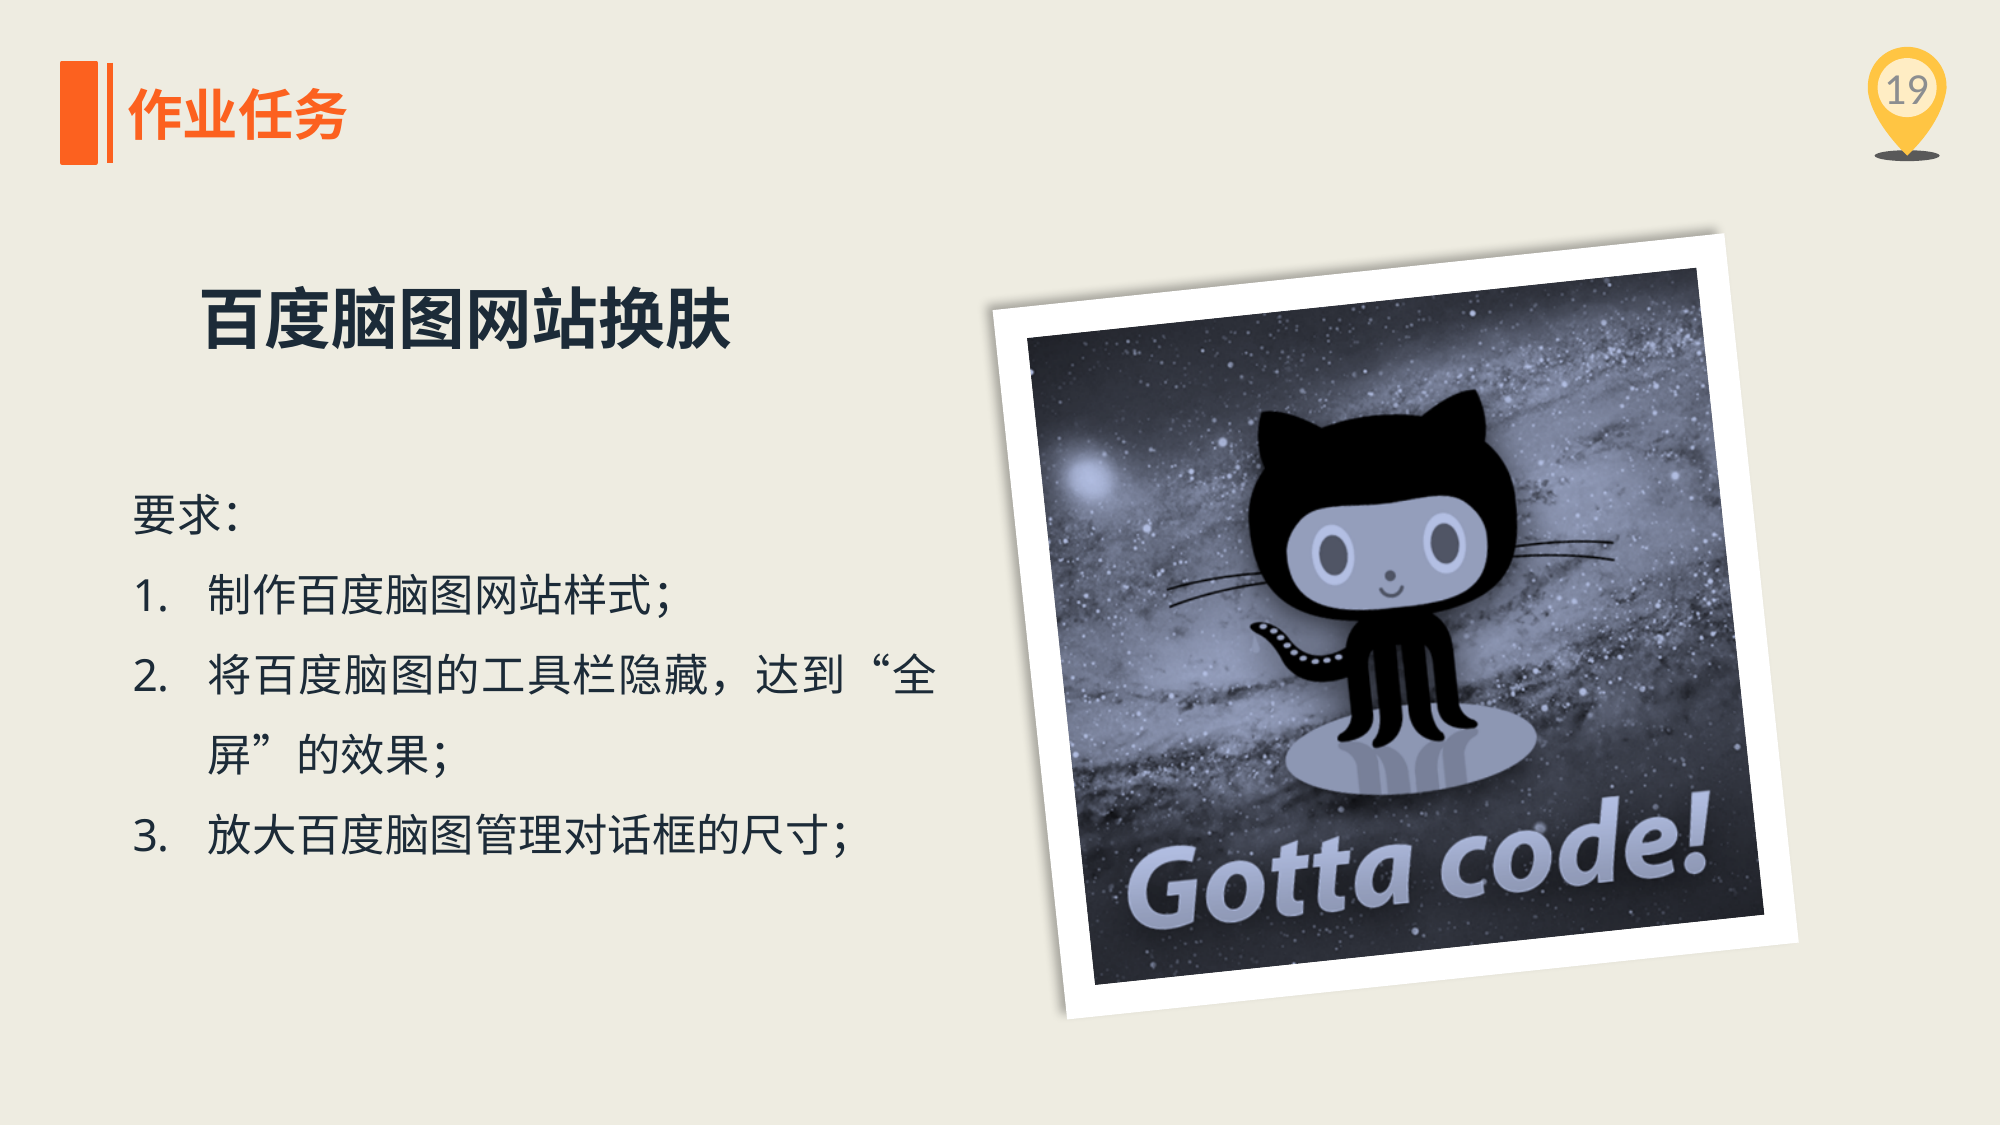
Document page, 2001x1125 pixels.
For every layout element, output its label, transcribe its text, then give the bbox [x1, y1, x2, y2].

text_box 作业任务 [115, 72, 577, 154]
text_box [60, 61, 98, 165]
picture [1058, 300, 1733, 952]
text_box 要求： 制作百度脑图网站样式； 将百度脑图的工具栏隐藏，达到“全屏”的效果； 放大百度脑图管理对话框的尺寸； [117, 453, 953, 868]
text_box 百度脑图网站换肤 [183, 269, 748, 365]
slide_number 19 [1673, 57, 2000, 118]
